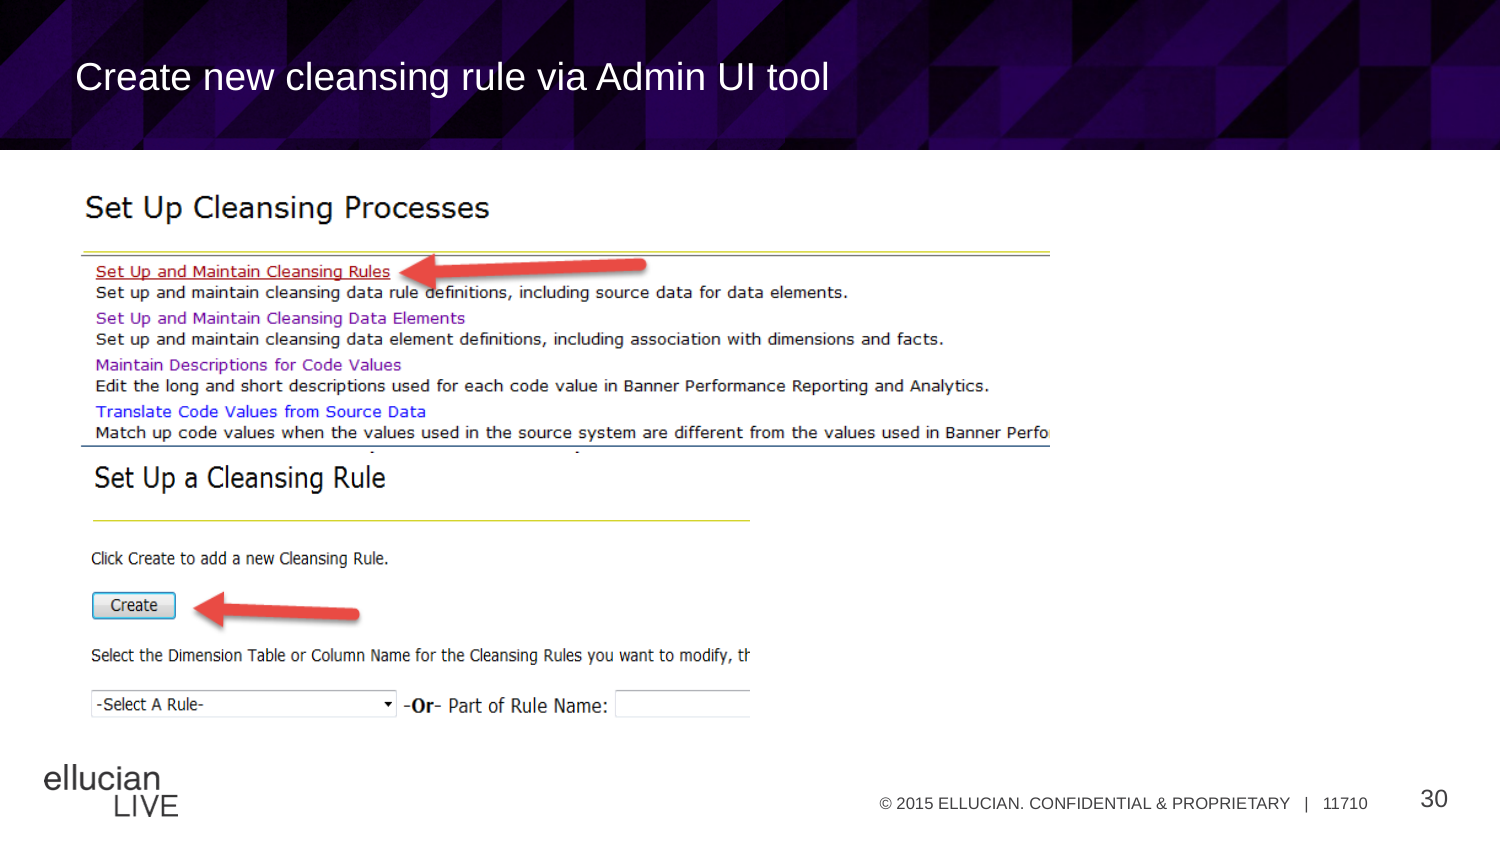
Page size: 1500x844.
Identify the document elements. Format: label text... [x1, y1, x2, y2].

picture [90, 457, 751, 720]
picture [74, 184, 1051, 454]
title Create new cleansing rule via Admin UI tool [75, 4, 1369, 146]
picture [0, 0, 1500, 150]
picture [44, 764, 178, 817]
